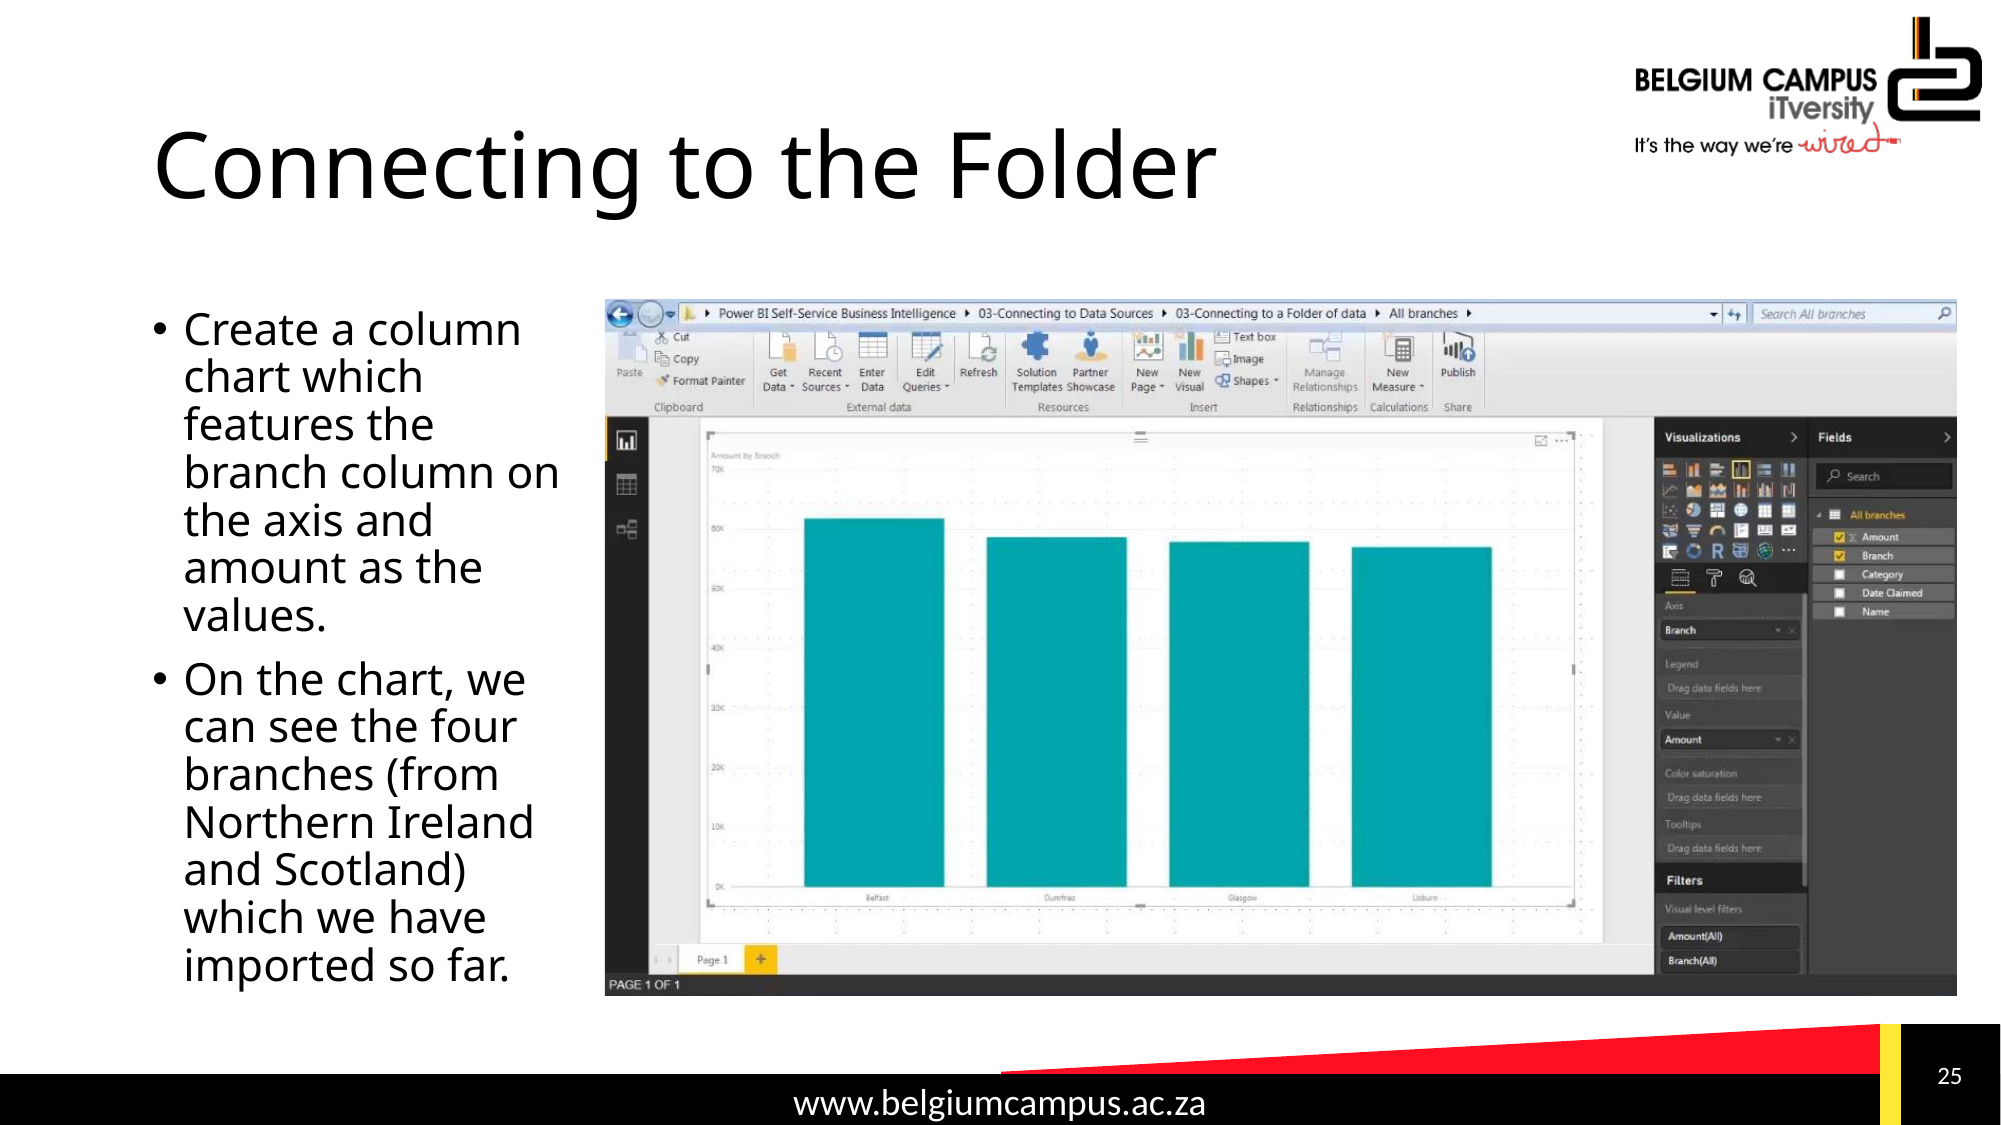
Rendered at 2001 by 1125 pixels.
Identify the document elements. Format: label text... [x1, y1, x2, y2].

list Create a column chart which features the branch column on the axis and amount as the values. On the chart, we can see the four branches (from Northern Ireland and Scotland) which we have imported so far. [137, 299, 581, 1014]
title Connecting to the Folder [137, 59, 1863, 278]
picture [1631, 0, 1986, 198]
picture [604, 299, 1957, 996]
